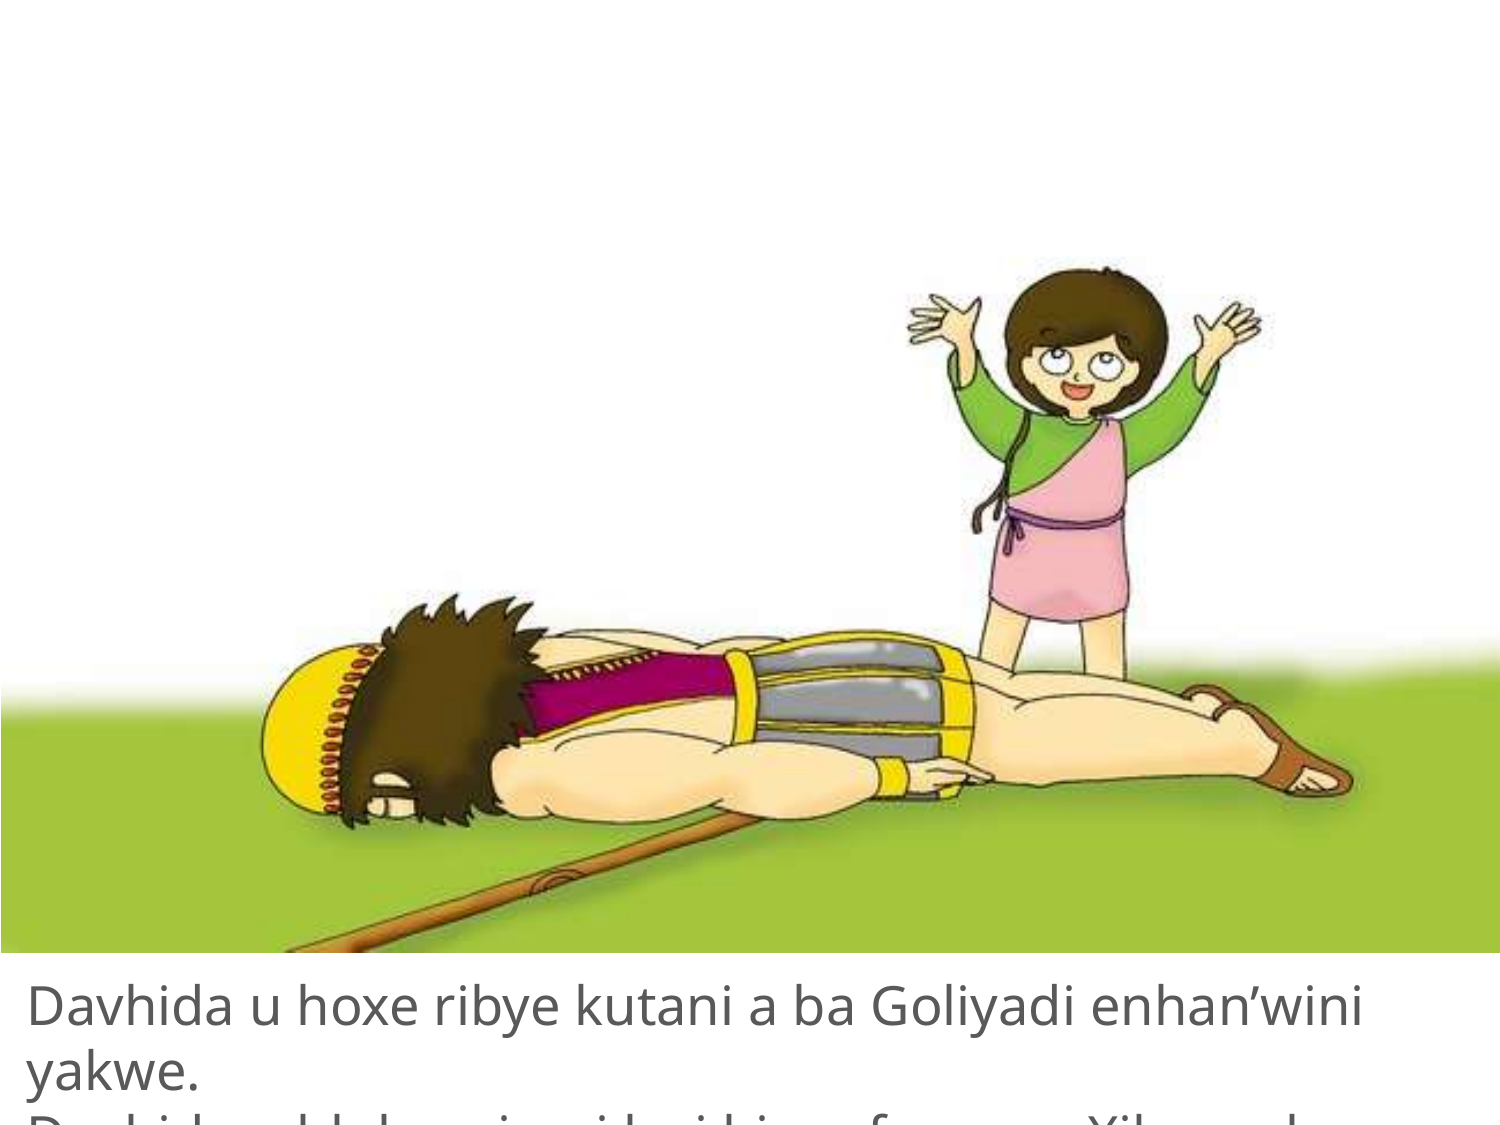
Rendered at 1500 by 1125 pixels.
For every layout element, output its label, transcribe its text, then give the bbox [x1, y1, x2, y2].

picture [1, 0, 1500, 953]
text_box Davhida u hoxe ribye kutani a ba Goliyadi enhan’wini yakwe. Davhida u hlule nyimpi leyi hi mpfuno wa Xikwembu. [11, 964, 1498, 1125]
